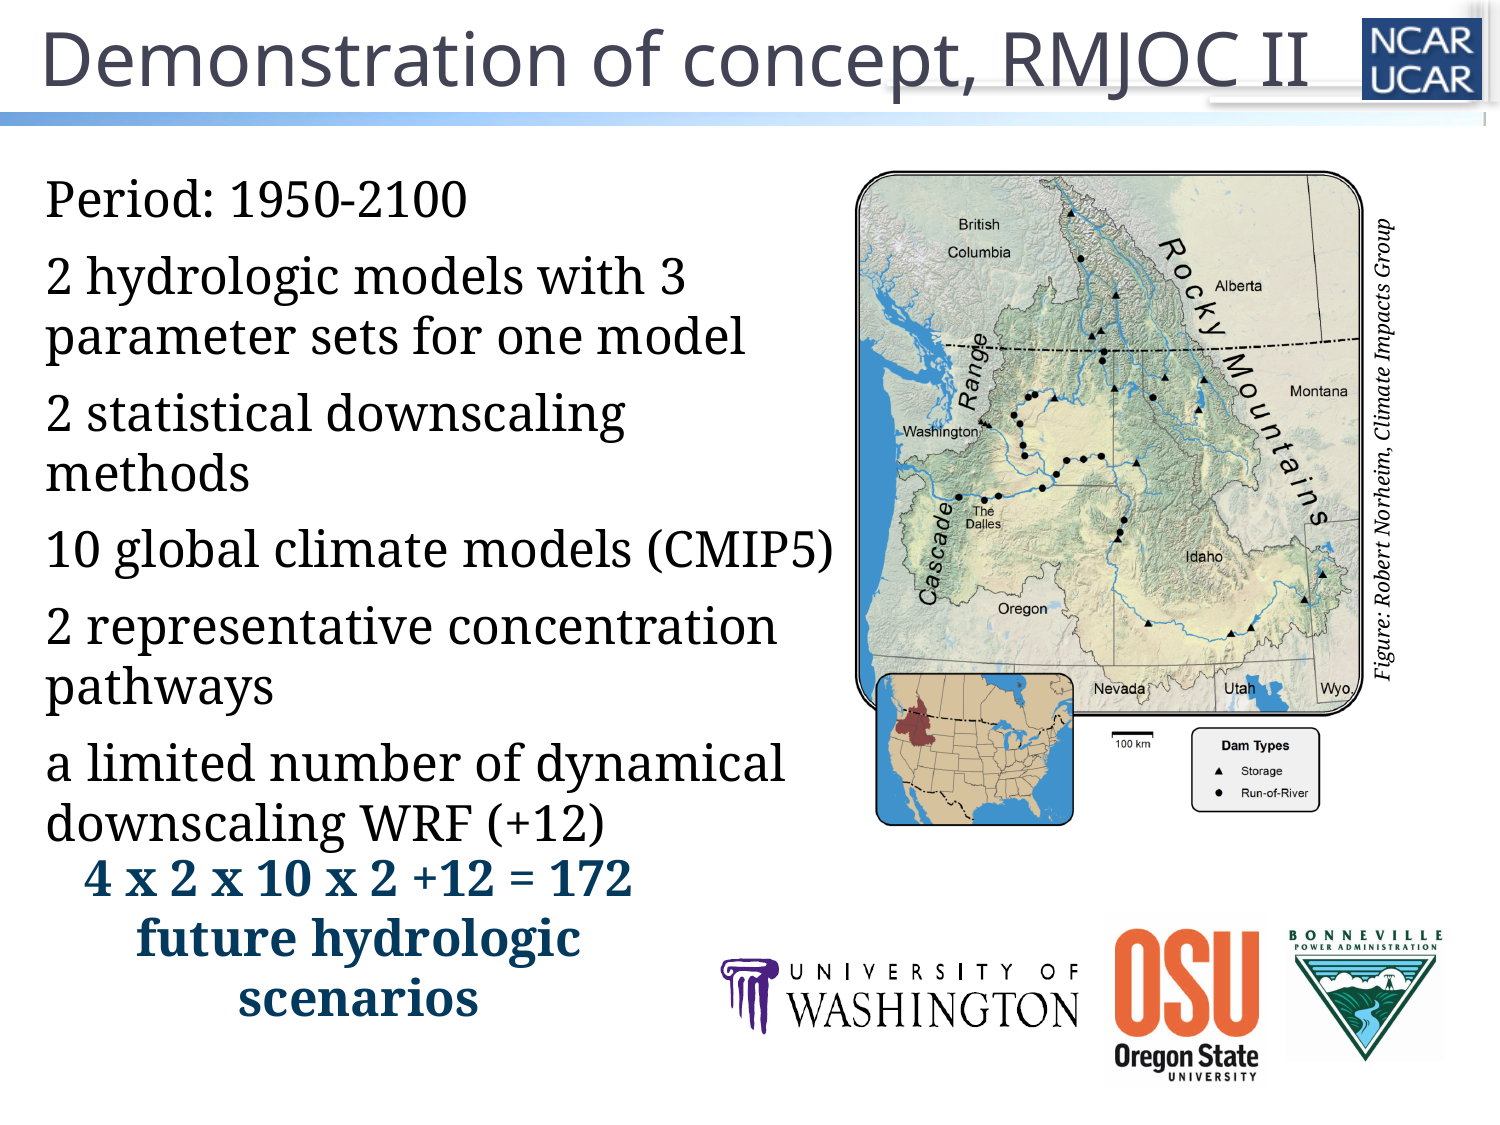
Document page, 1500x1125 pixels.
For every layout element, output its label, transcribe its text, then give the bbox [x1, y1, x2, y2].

picture [1102, 912, 1266, 1088]
title Demonstration of concept, RMJOC II [24, 0, 1500, 113]
text_box 4 x 2 x 10 x 2 +12 = 172 future hydrologic scenarios [27, 838, 691, 1034]
picture [716, 942, 1089, 1048]
picture [0, 112, 1486, 126]
picture [1286, 928, 1444, 1062]
text_box Figure: Robert Norheim, Climate Impacts Group [1349, 212, 1402, 878]
picture [852, 169, 1366, 830]
text_box Period: 1950-2100 2 hydrologic models with 3 parameter sets for one model 2 statistical downscaling methods 10 global climate models (CMIP5) 2 representative concentration pathways a limited number of dynamical downscaling WRF (+12) [31, 160, 856, 859]
